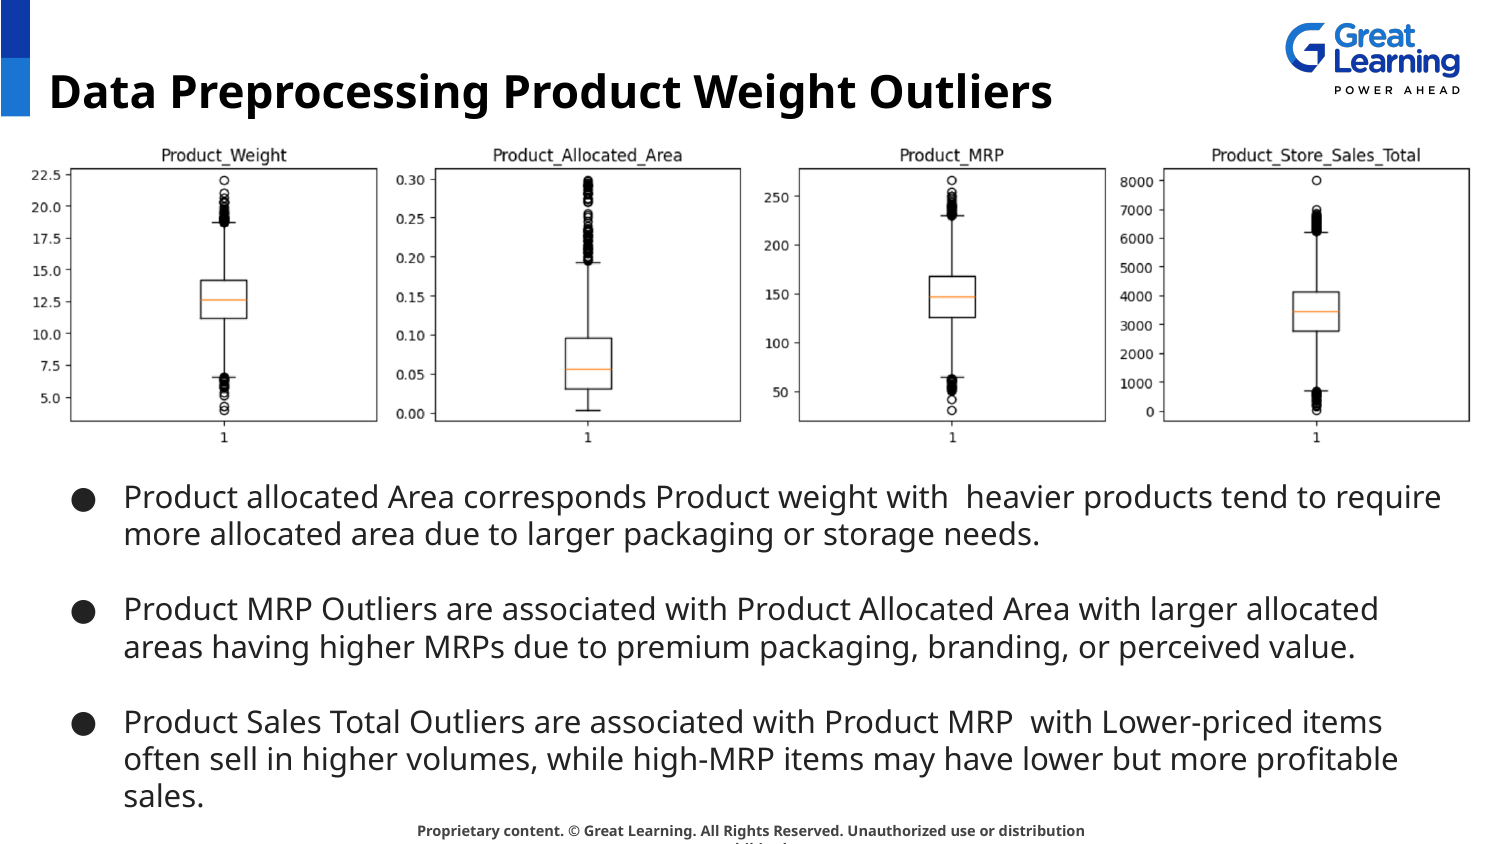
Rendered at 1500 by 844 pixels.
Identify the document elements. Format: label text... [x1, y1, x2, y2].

title Data Preprocessing Product Weight Outliers [33, 47, 1431, 139]
picture [1258, 11, 1487, 106]
picture [24, 141, 1476, 451]
text_box Product allocated Area corresponds Product weight with heavier products tend to require more allocated area due to larger packaging or storage needs. Product MRP Outliers are associated with Product Allocated Area with larger allocated areas having higher MRPs due to premium packaging, branding, or perceived value. Product Sales Total Outliers are associated with Product MRP with Lower-priced items often sell in higher volumes, while high-MRP items may have lower but more profitable sales. [33, 462, 1466, 830]
